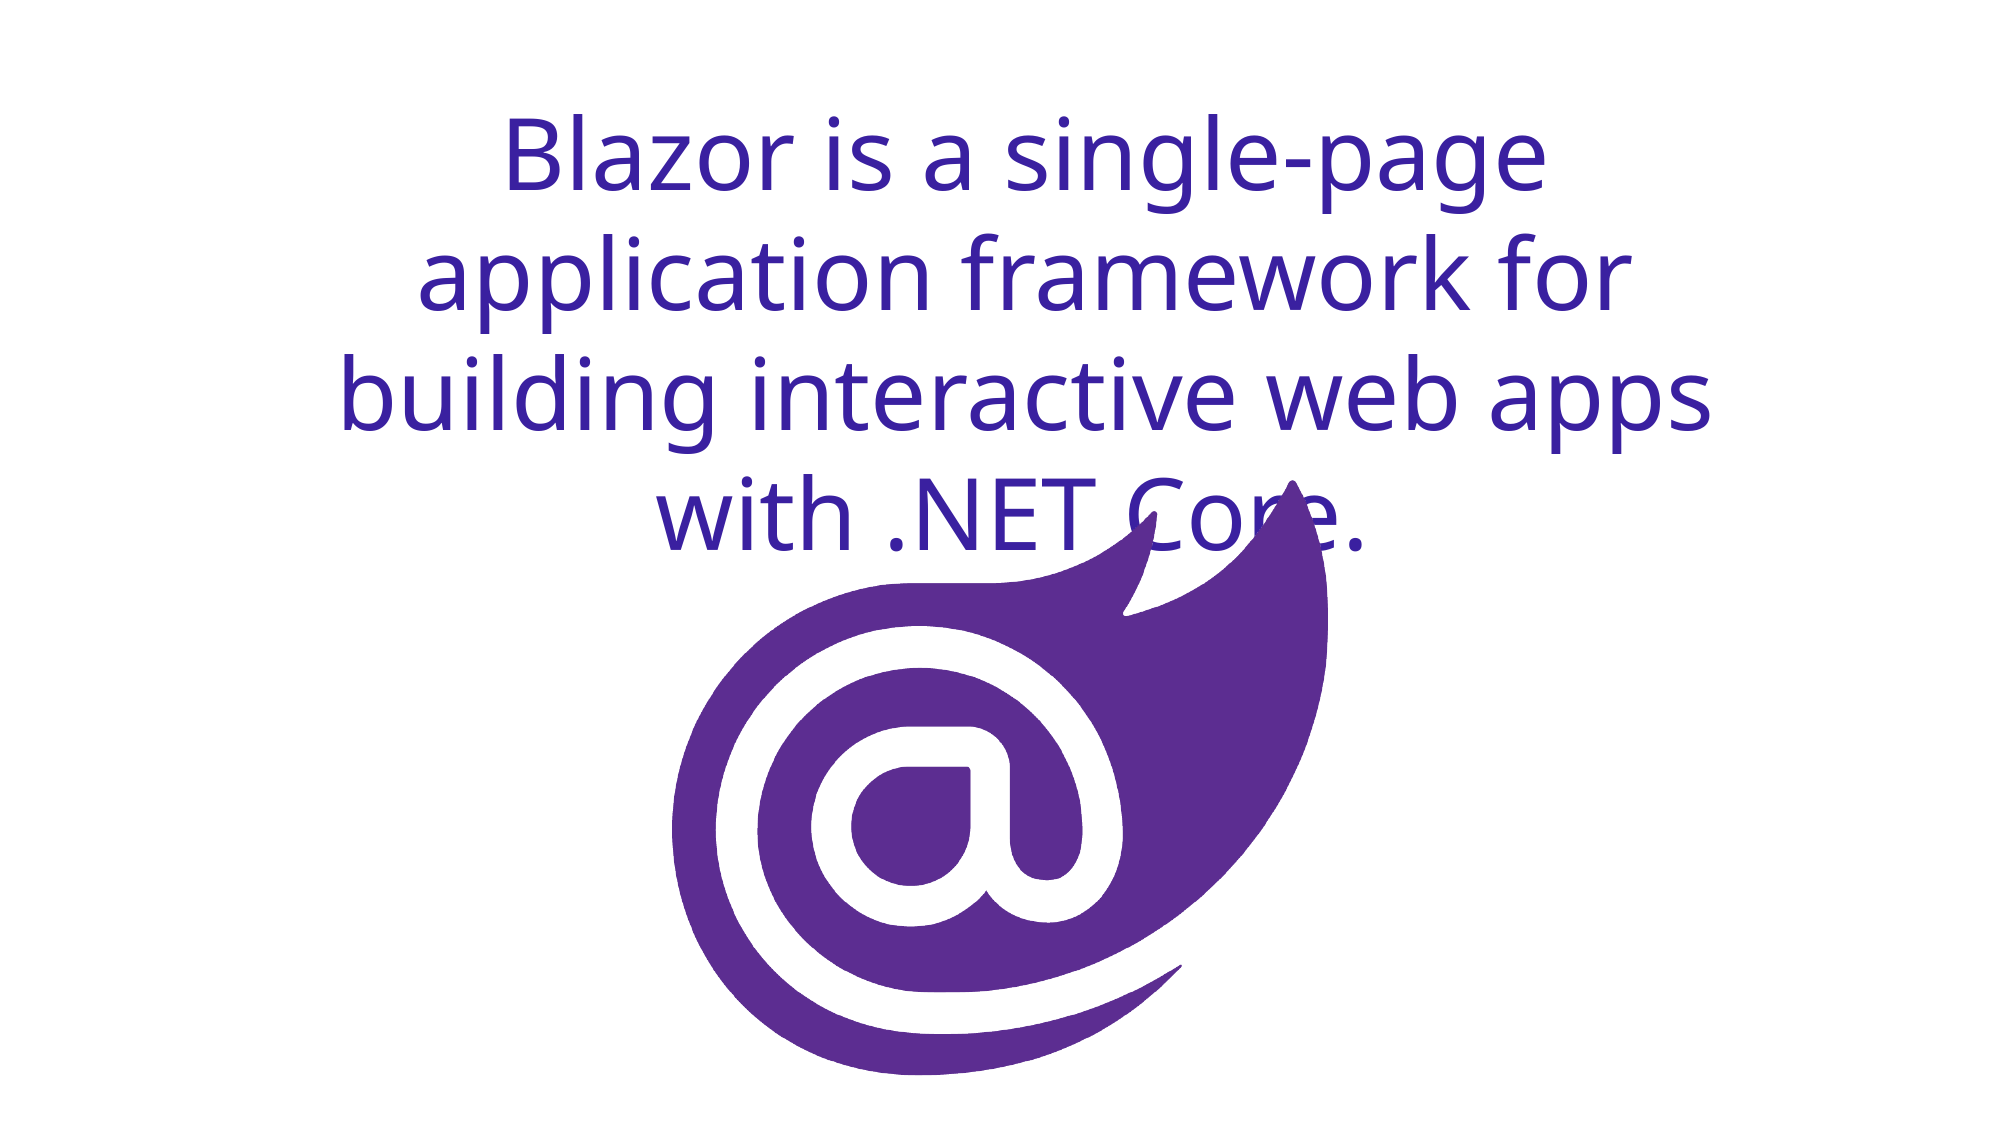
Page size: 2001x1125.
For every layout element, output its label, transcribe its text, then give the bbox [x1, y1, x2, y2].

picture [672, 449, 1328, 1106]
text_box Blazor is a single-page application framework for building interactive web apps with .NET Core. [215, 75, 1837, 606]
